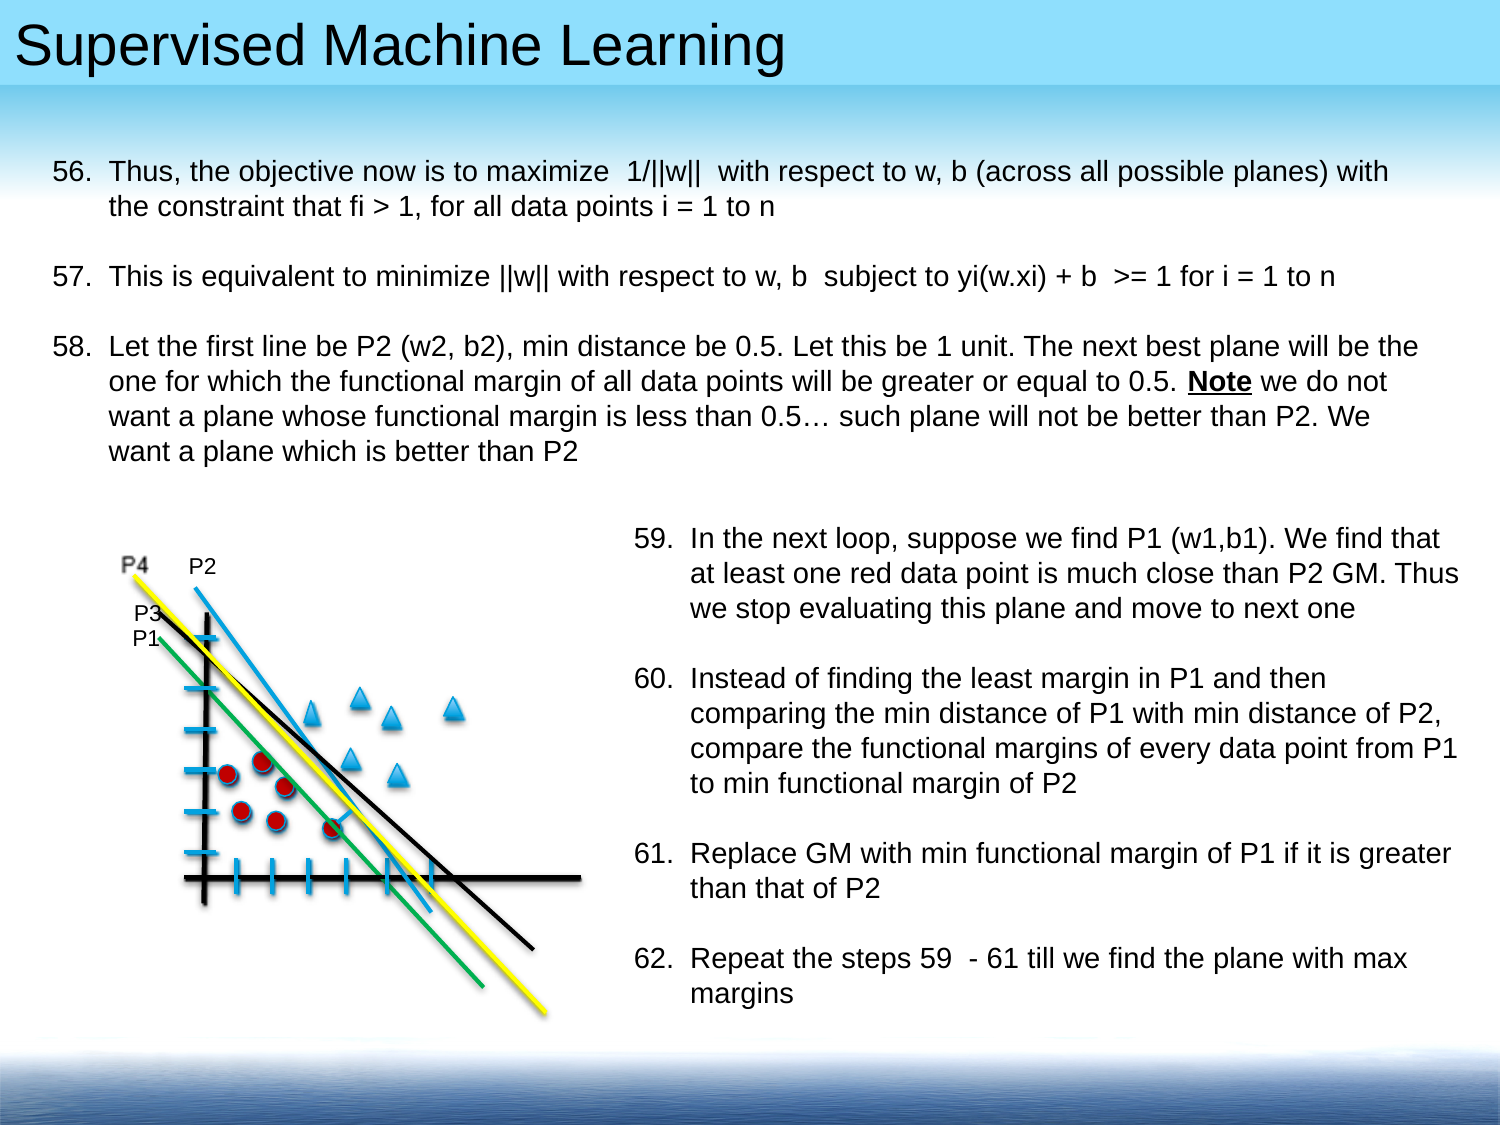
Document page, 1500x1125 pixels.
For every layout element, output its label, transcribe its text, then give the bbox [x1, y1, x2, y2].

picture [0, 1037, 1500, 1125]
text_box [336, 810, 352, 824]
text_box Thus, the objective now is to maximize 1/||w|| with respect to w, b (across all possible planes) with the constraint that fi > 1, for all data points i = 1 to n This is equivalent to minimize ||w|| with respect to w, b subject to yi(w.xi) + b >= 1 for i = 1 to n Let the first line be P2 (w2, b2), min distance be 0.5. Let this be 1 unit. The next best plane will be the one for which the functional margin of all data points will be greater or equal to 0.5. Note we do not want a plane whose functional margin is less than 0.5… such plane will not be better than P2. We want a plane which is better than P2 [37, 99, 1438, 475]
text_box In the next loop, suppose we find P1 (w1,b1). We find that at least one red data point is much close than P2 GM. Thus we stop evaluating this plane and move to next one Instead of finding the least margin in P1 and then comparing the min distance of P1 with min distance of P2, compare the functional margins of every data point from P1 to min functional margin of P2 Replace GM with min functional margin of P1 if it is greater than that of P2 Repeat the steps 59 - 61 till we find the plane with max margins [619, 512, 1481, 1017]
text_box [133, 574, 547, 1013]
picture [112, 536, 594, 1026]
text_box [552, 612, 582, 988]
